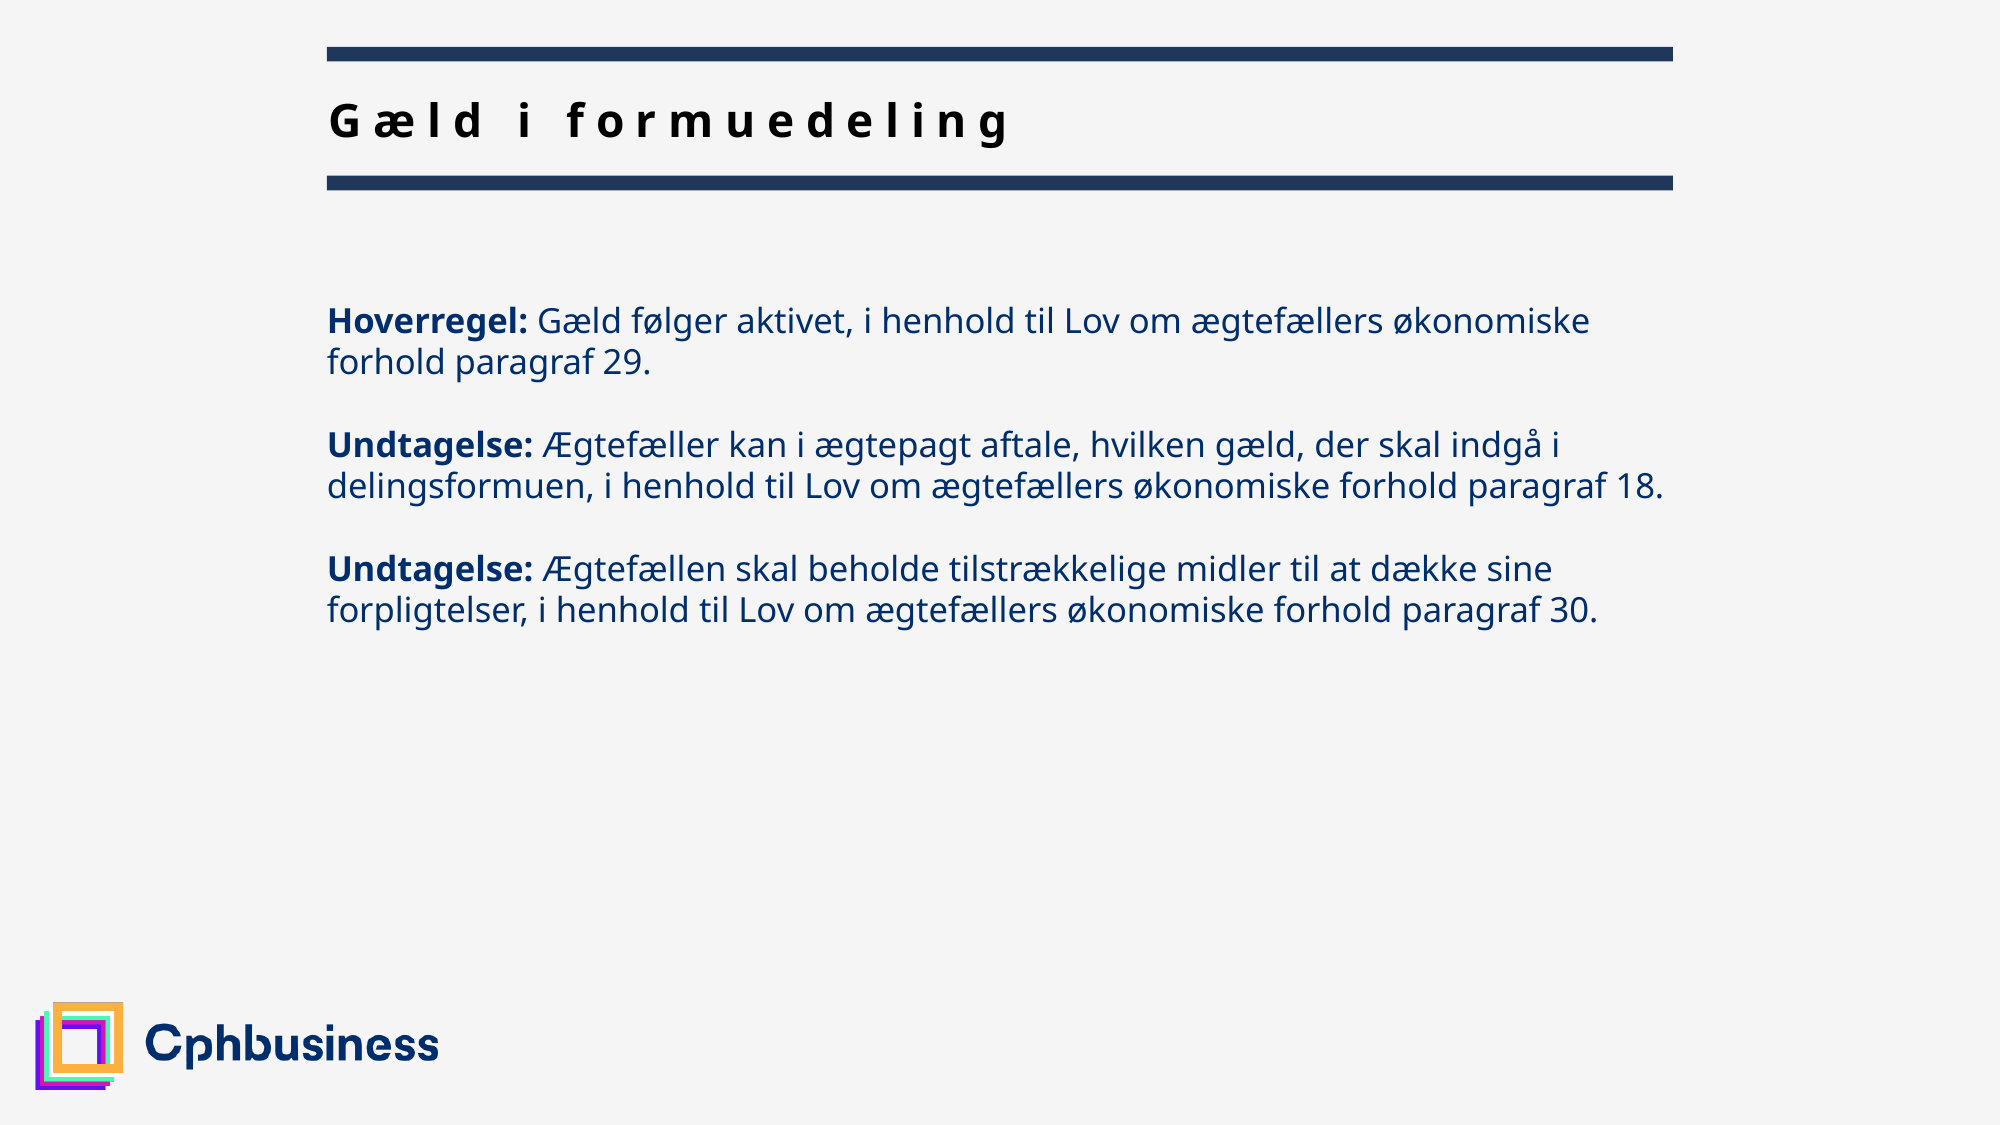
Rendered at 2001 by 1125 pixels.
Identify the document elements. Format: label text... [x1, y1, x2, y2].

text_box [326, 175, 1673, 191]
title Gæld i formuedeling [326, 26, 1729, 217]
picture [0, 967, 473, 1125]
text_box [326, 46, 1673, 62]
text_box Hoverregel: Gæld følger aktivet, i henhold til Lov om ægtefællers økonomiske forhold paragraf 29. Undtagelse: Ægtefæller kan i ægtepagt aftale, hvilken gæld, der skal indgå i delingsformuen, i henhold til Lov om ægtefællers økonomiske forhold paragraf 18. Undtagelse: Ægtefællen skal beholde tilstrækkelige midler til at dække sine forpligtelser, i henhold til Lov om ægtefællers økonomiske forhold paragraf 30. [326, 268, 1700, 671]
